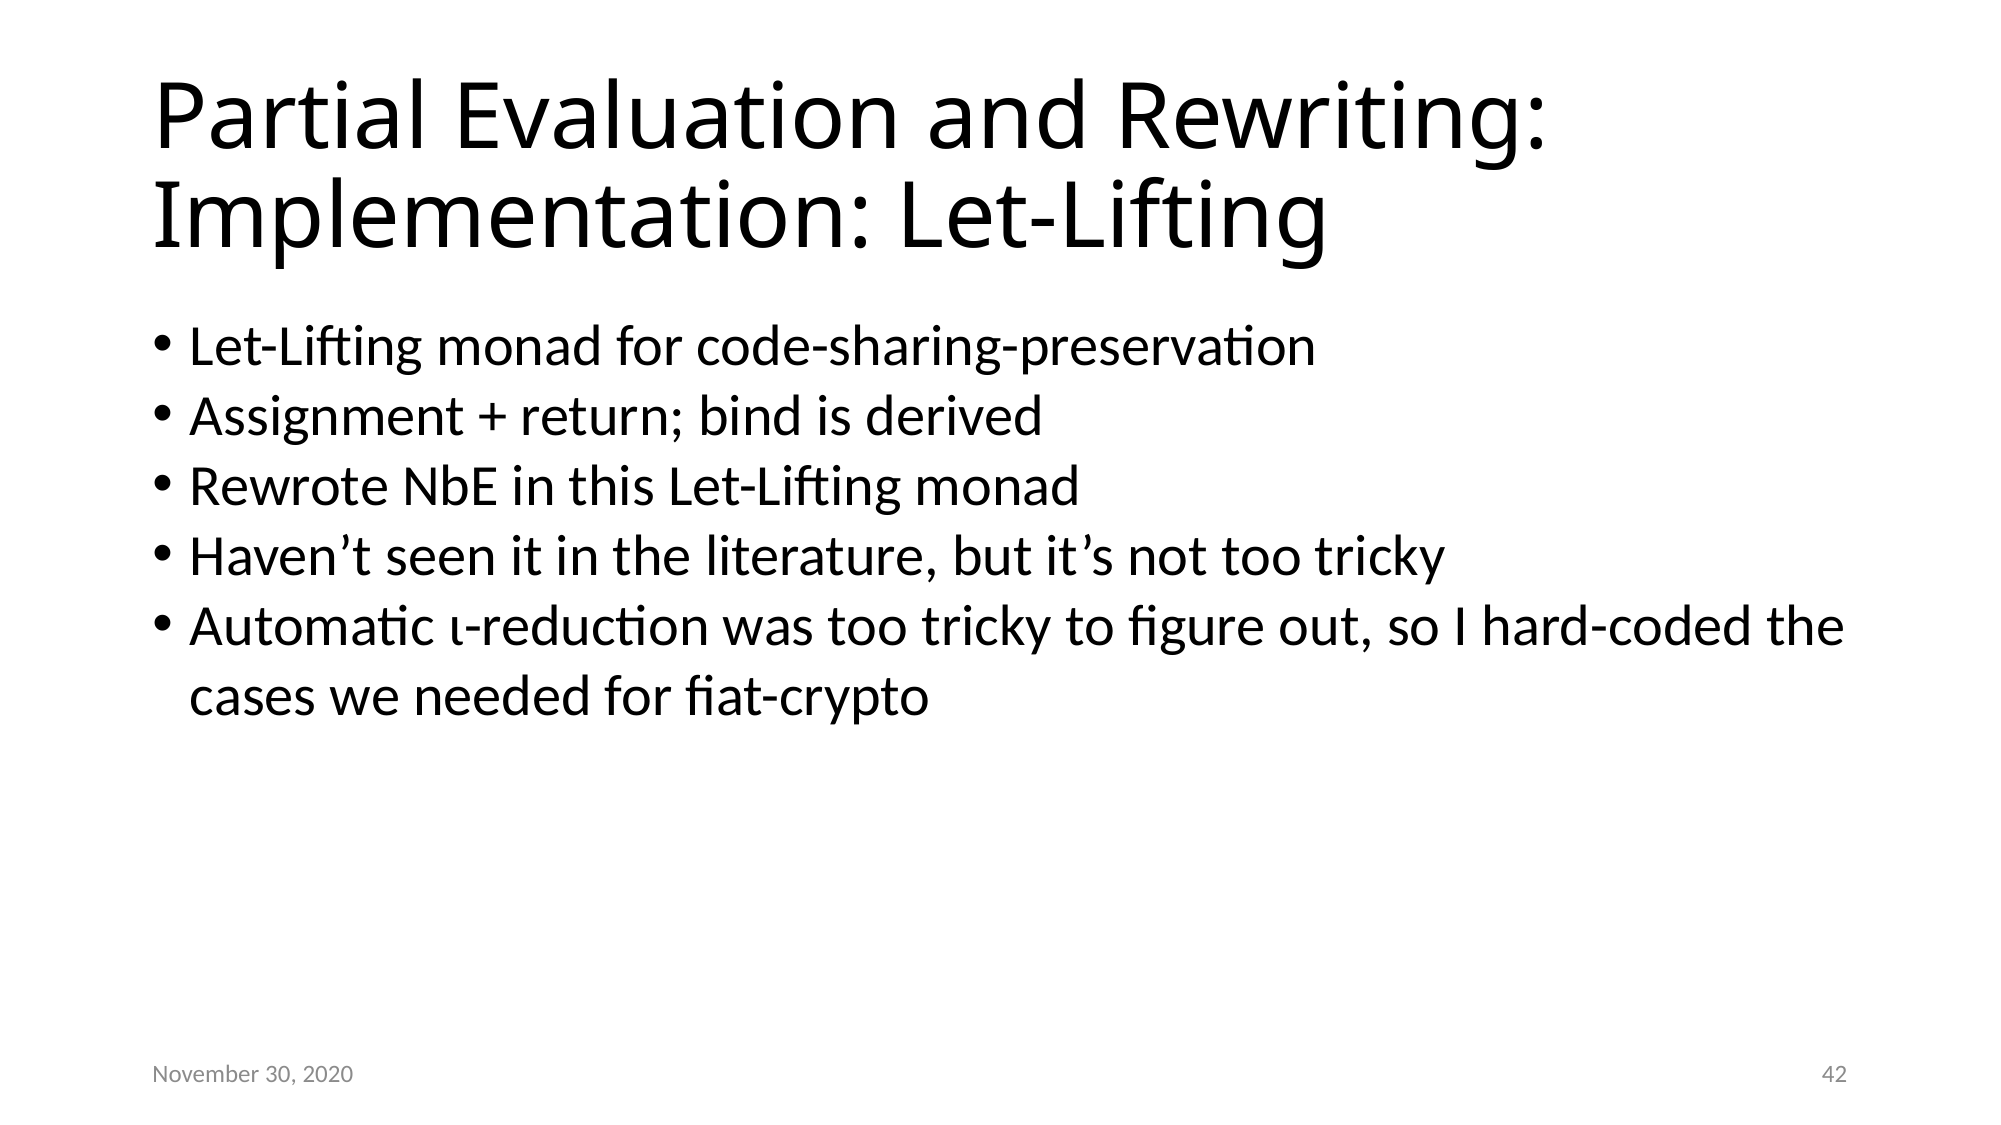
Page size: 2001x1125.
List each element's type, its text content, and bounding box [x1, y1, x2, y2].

list Let-Lifting monad for code-sharing-preservation Assignment + return; bind is derived Rewrote NbE in this Let-Lifting monad Haven’t seen it in the literature, but it’s not too tricky Automatic ι-reduction was too tricky to figure out, so I hard-coded the cases we needed for fiat-crypto [137, 299, 1863, 1014]
title Partial Evaluation and Rewriting: Implementation: Let-Lifting [137, 59, 1863, 278]
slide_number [137, 1042, 588, 1103]
slide_number 42 [1412, 1042, 1863, 1103]
